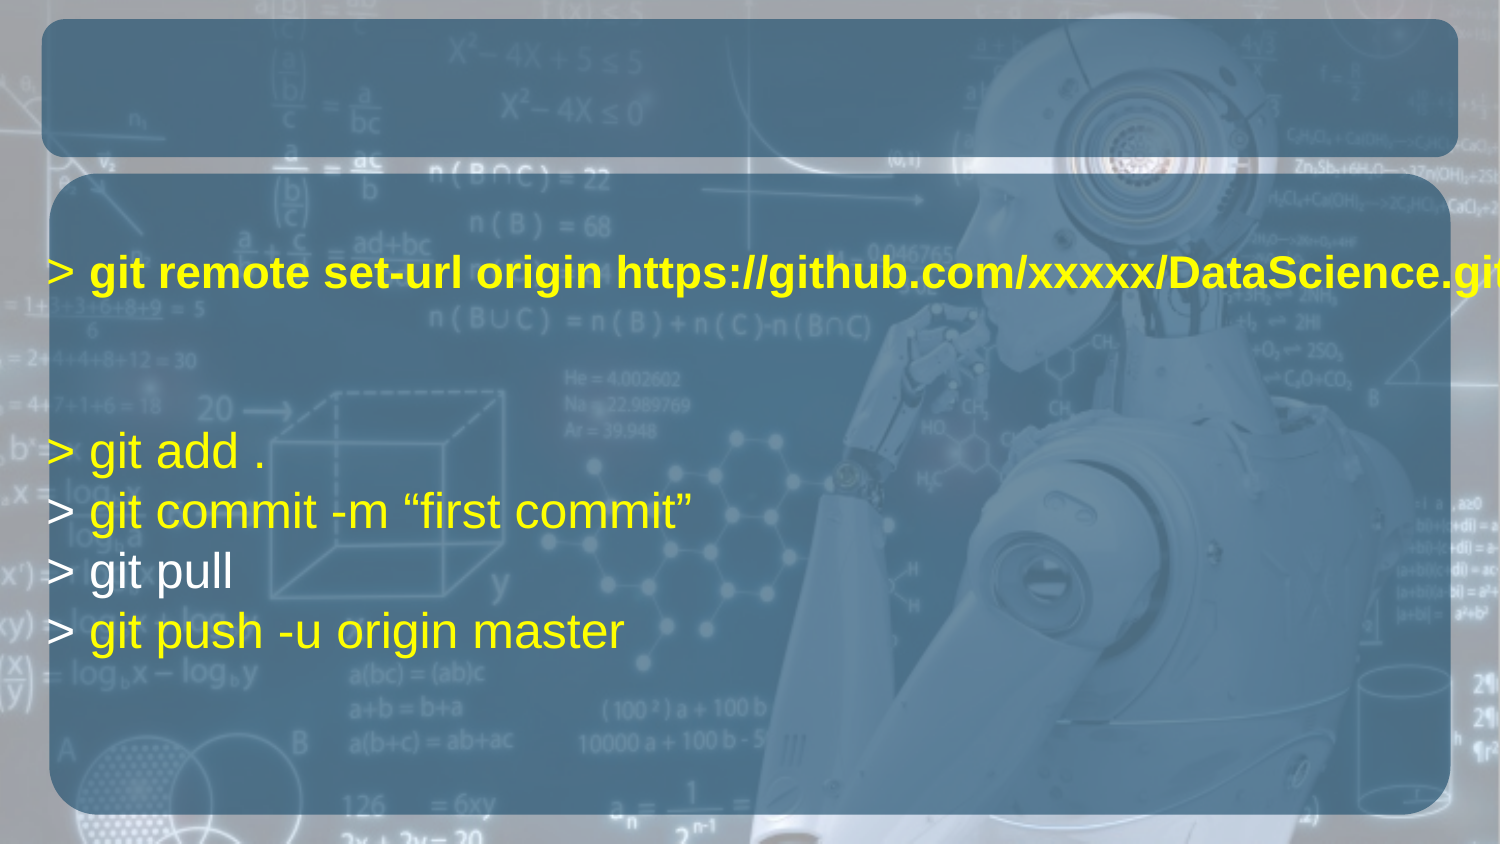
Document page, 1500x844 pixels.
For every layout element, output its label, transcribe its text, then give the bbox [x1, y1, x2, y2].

picture [0, 0, 1500, 844]
text_box > git remote set-url origin https://github.com/xxxxx/DataScience.git > git add . > git commit -m “first commit” > git pull > git push -u origin master [31, 223, 1500, 716]
